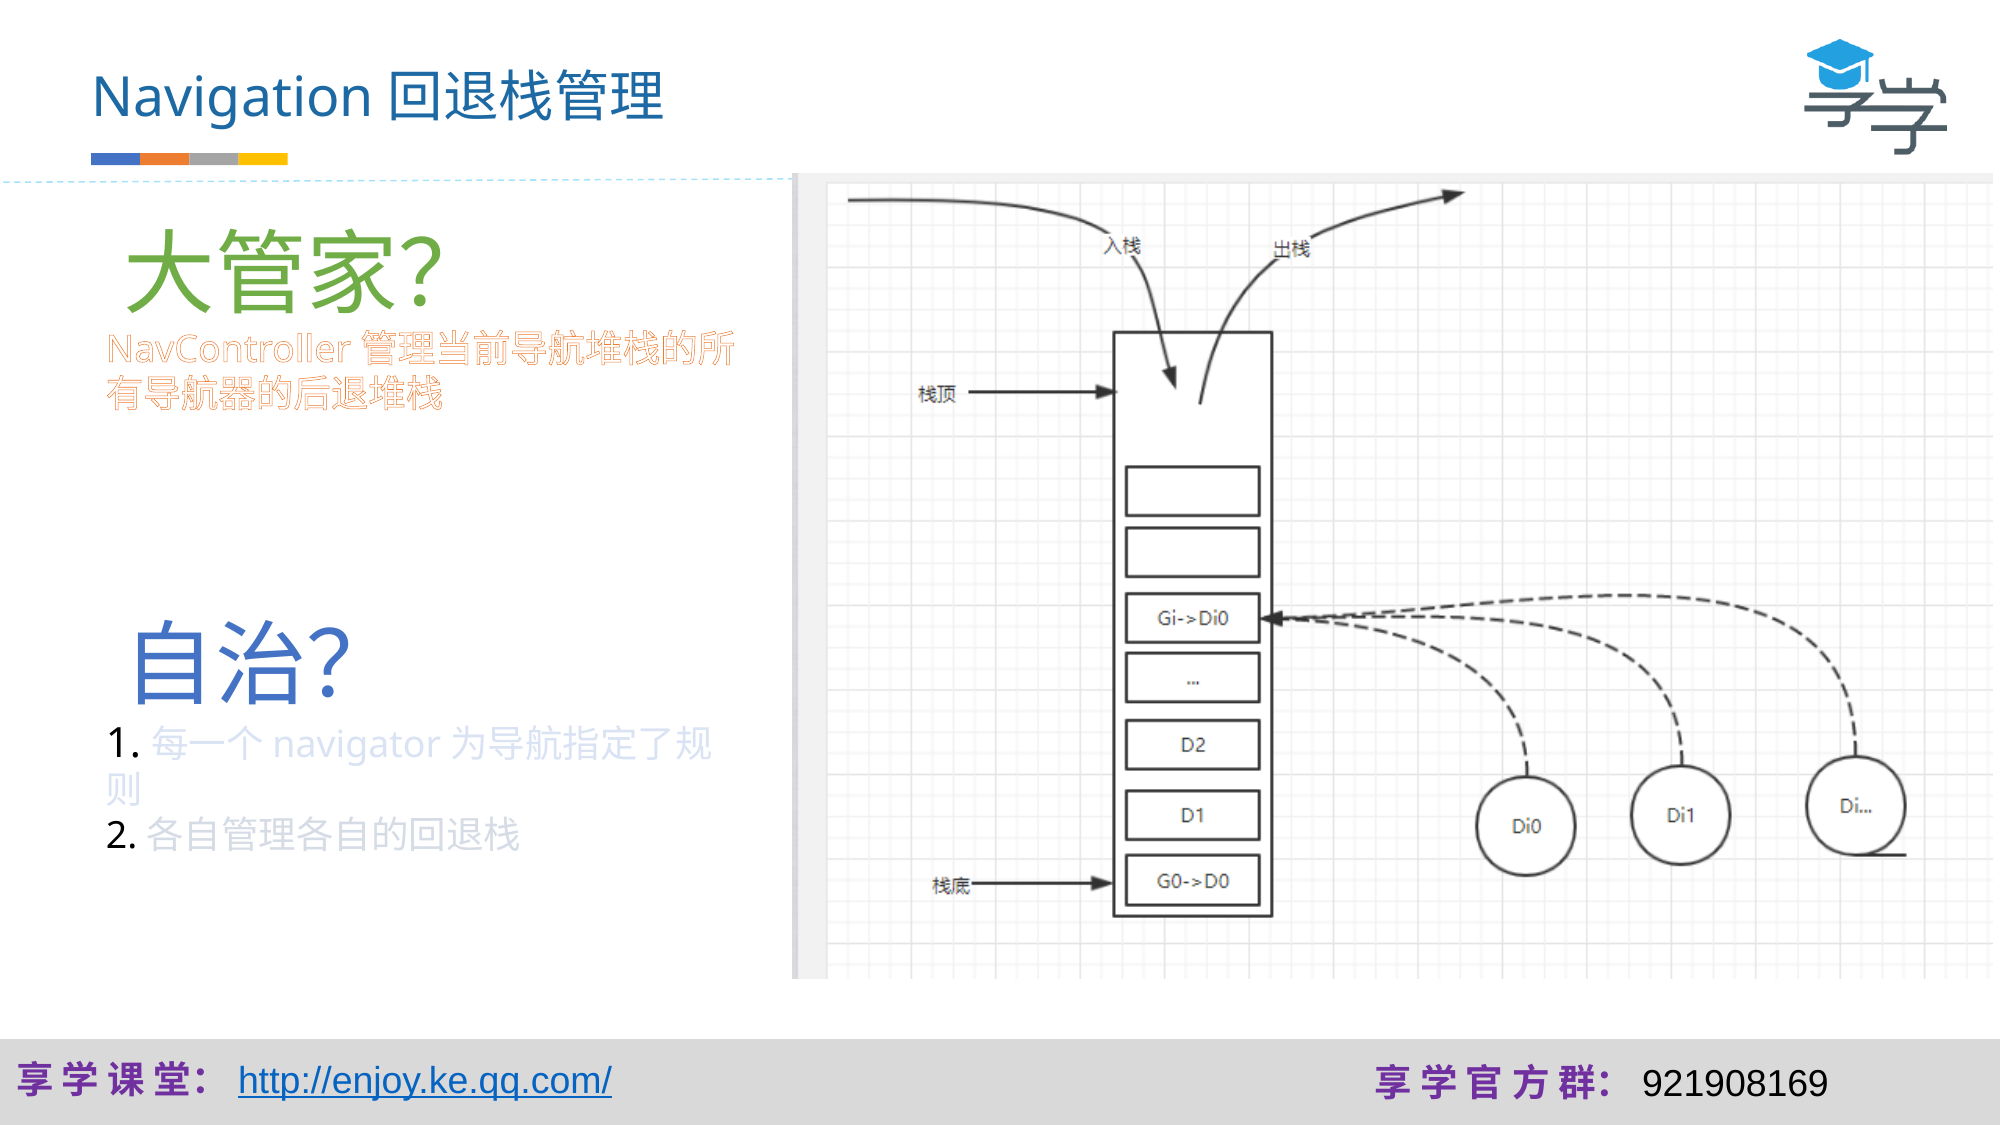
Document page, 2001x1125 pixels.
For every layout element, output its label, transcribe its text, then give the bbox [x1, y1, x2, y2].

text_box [0, 173, 792, 183]
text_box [90, 152, 288, 166]
picture [792, 20, 1993, 979]
text_box 大管家？ NavController管理当前导航堆栈的所有导航器的后退堆栈 [91, 206, 755, 422]
text_box Navigation回退栈管理 [91, 60, 975, 128]
text_box 自治？ 1.每一个navigator为导航指定了规则 2.各自管理各自的回退栈 [91, 598, 755, 864]
